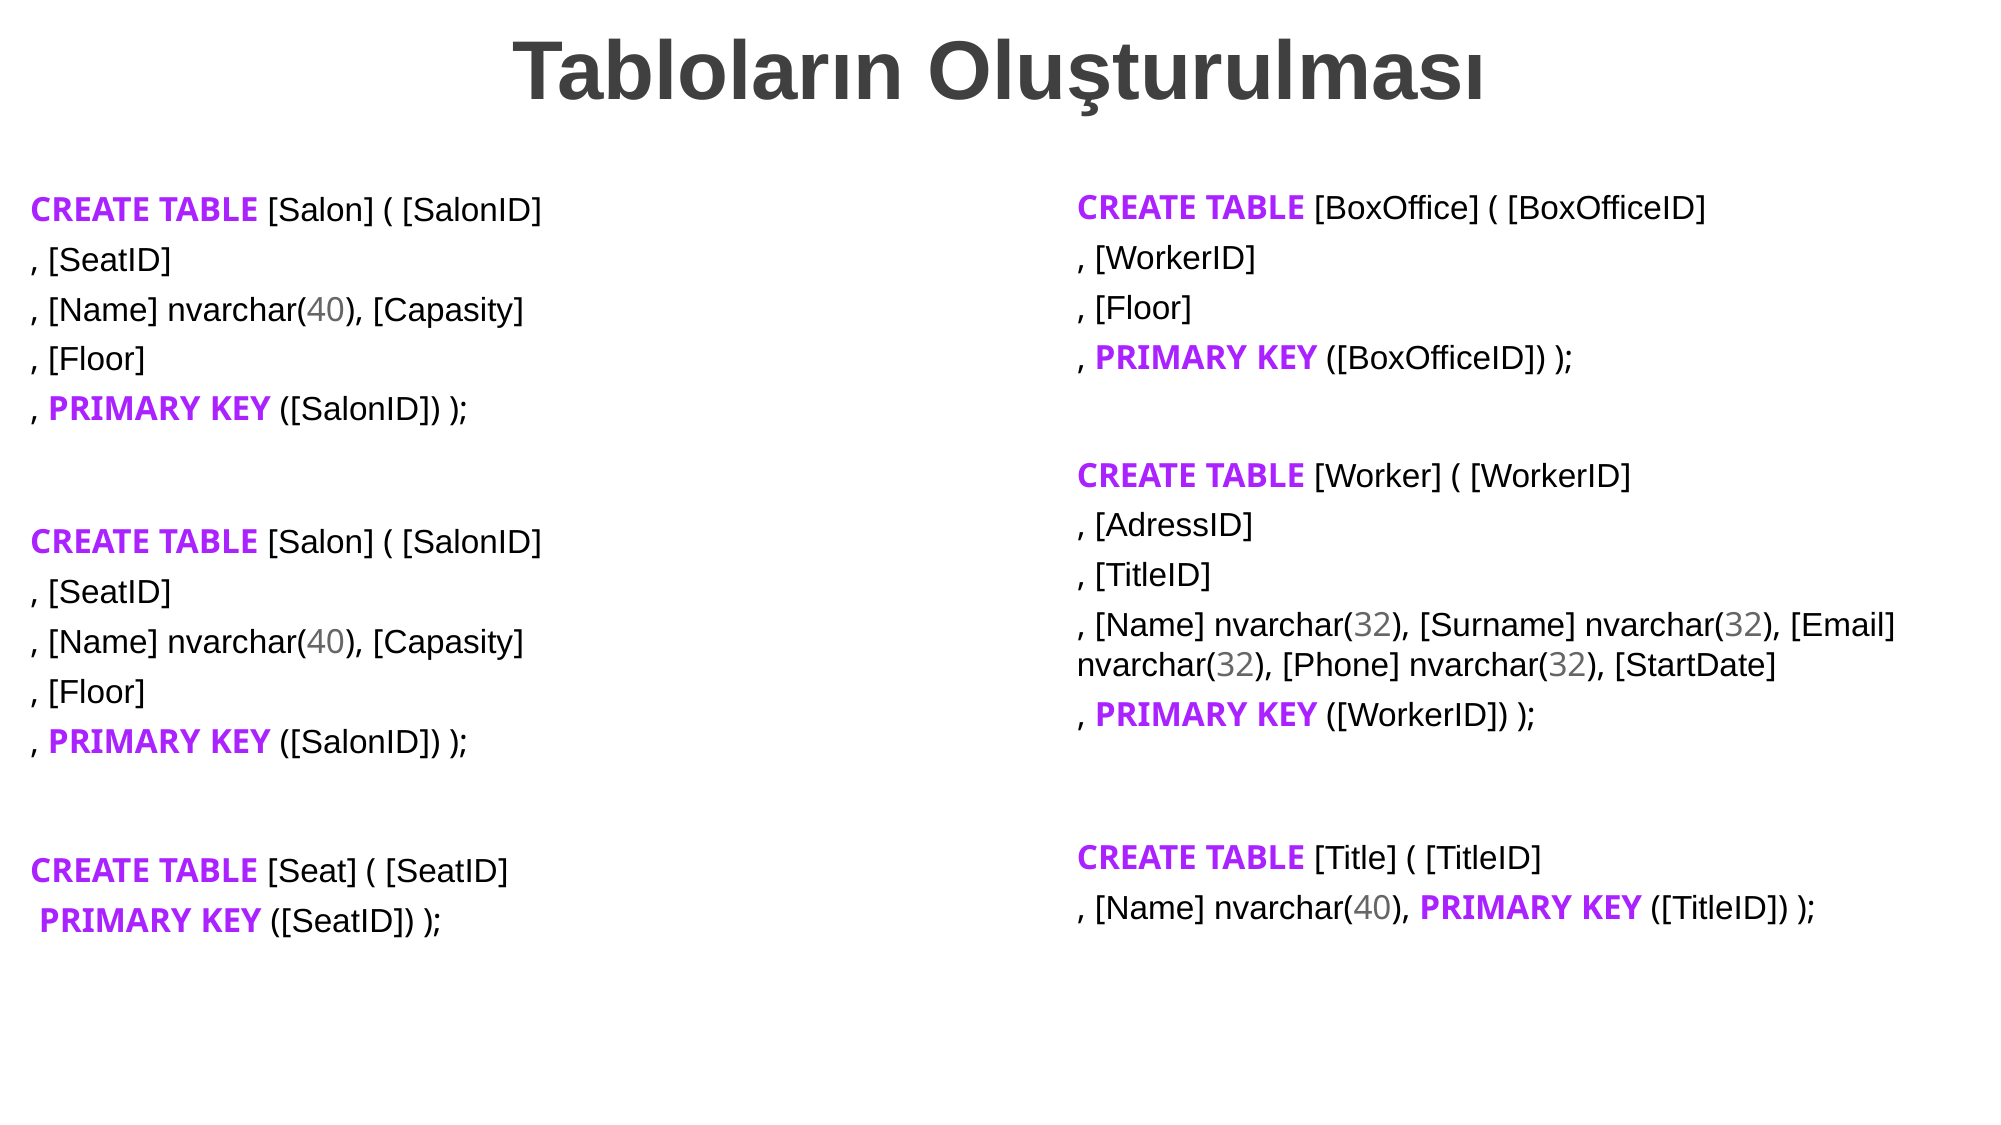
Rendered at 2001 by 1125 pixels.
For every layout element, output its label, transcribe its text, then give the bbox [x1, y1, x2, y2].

text_box CREATE TABLE [BoxOffice] ( [BoxOfficeID] , [WorkerID] , [Floor] , PRIMARY KEY ([BoxOfficeID]) ); [1061, 179, 1869, 384]
text_box CREATE TABLE [Seat] ( [SeatID] PRIMARY KEY ([SeatID]) ); [15, 841, 811, 986]
text_box Tabloların Oluşturulması [15, 14, 1985, 108]
text_box CREATE TABLE [Title] ( [TitleID] , [Name] nvarchar(40), PRIMARY KEY ([TitleID]) ); [1061, 828, 1858, 934]
text_box CREATE TABLE [Salon] ( [SalonID] , [SeatID] , [Name] nvarchar(40), [Capasity] , [Floor] , PRIMARY KEY ([SalonID]) ); [15, 513, 589, 768]
text_box CREATE TABLE [Worker] ( [WorkerID] , [AdressID] , [TitleID] , [Name] nvarchar(32), [Surname] nvarchar(32), [Email] nvarchar(32), [Phone] nvarchar(32), [StartDate] , PRIMARY KEY ([WorkerID]) ); [1061, 446, 2000, 741]
text_box CREATE TABLE [Salon] ( [SalonID] , [SeatID] , [Name] nvarchar(40), [Capasity] , [Floor] , PRIMARY KEY ([SalonID]) ); [15, 180, 589, 435]
